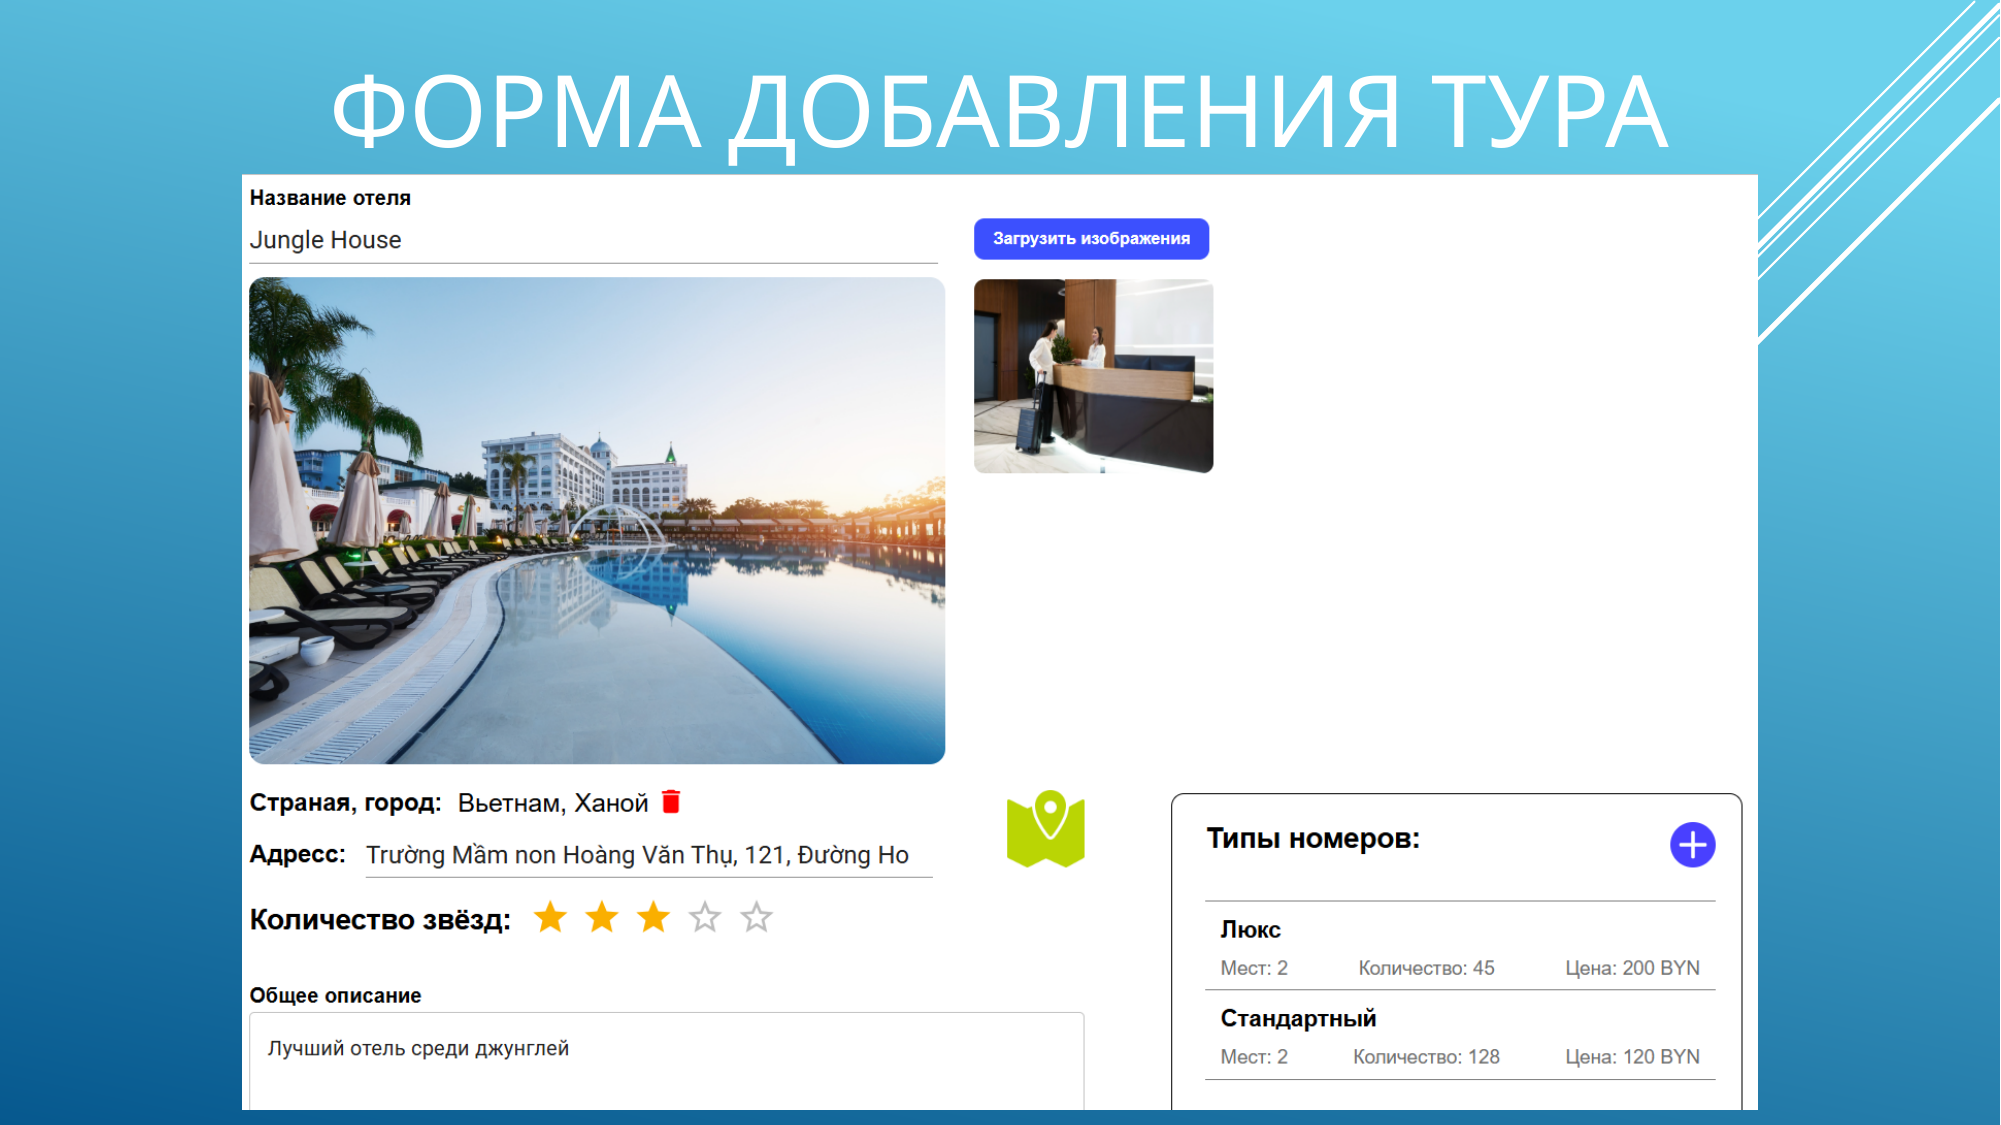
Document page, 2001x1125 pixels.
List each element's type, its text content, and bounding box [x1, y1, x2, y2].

title Форма добавления тура [0, 33, 2000, 175]
picture [242, 174, 1758, 1110]
